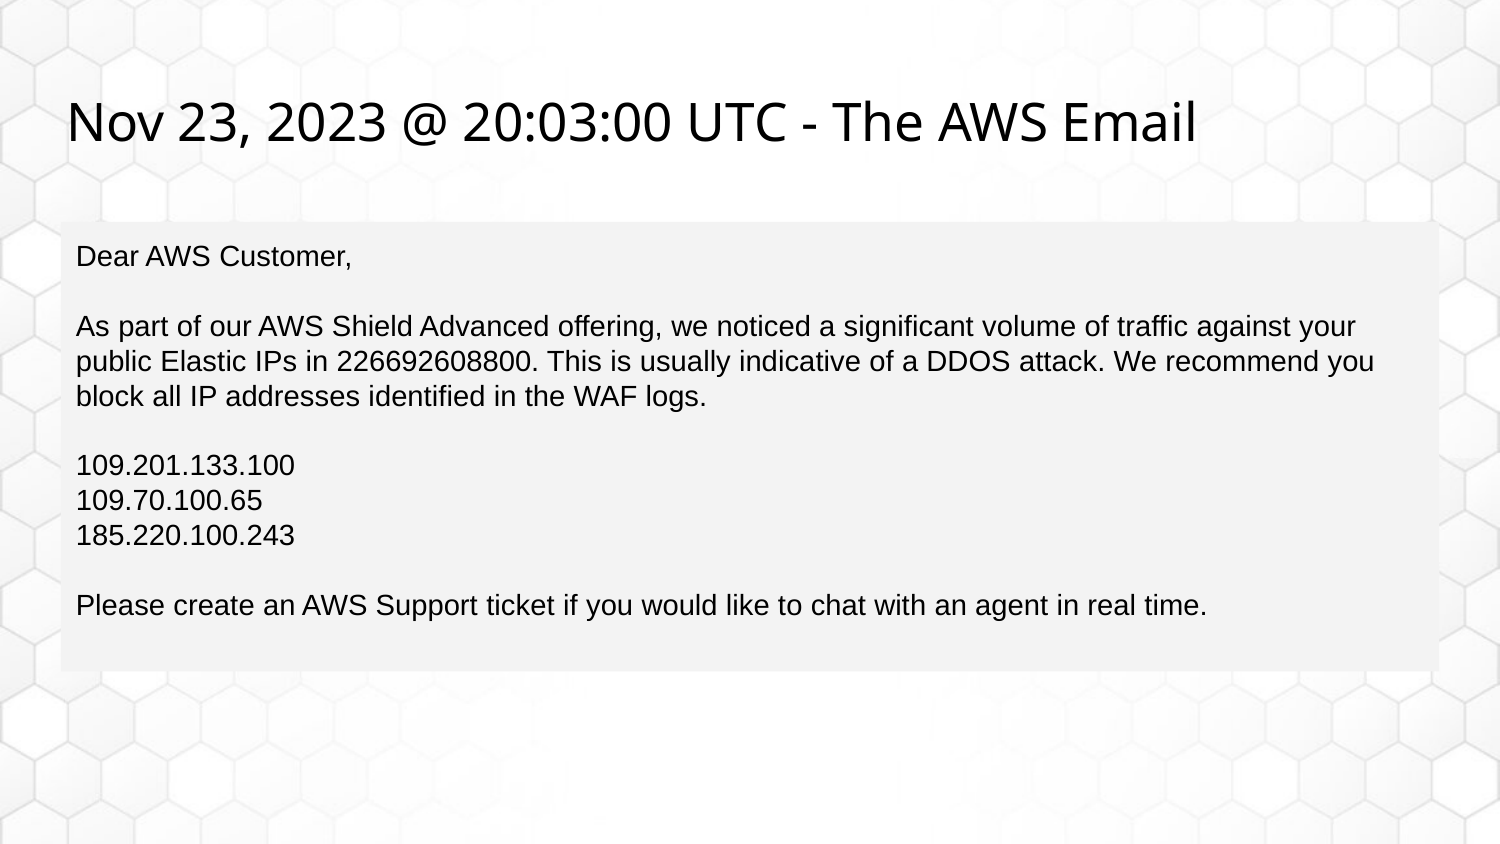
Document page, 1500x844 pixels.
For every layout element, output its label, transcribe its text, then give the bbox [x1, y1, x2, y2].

title Nov 23, 2023 @ 20:03:00 UTC - The AWS Email [51, 72, 1449, 167]
text_box Dear AWS Customer, As part of our AWS Shield Advanced offering, we noticed a significant volume of traffic against your public Elastic IPs in 226692608800. This is usually indicative of a DDOS attack. We recommend you block all IP addresses identified in the WAF logs. 109.201.133.100 109.70.100.65 185.220.100.243 Please create an AWS Support ticket if you would like to chat with an agent in real time. [60, 221, 1440, 672]
picture [0, 0, 1500, 844]
